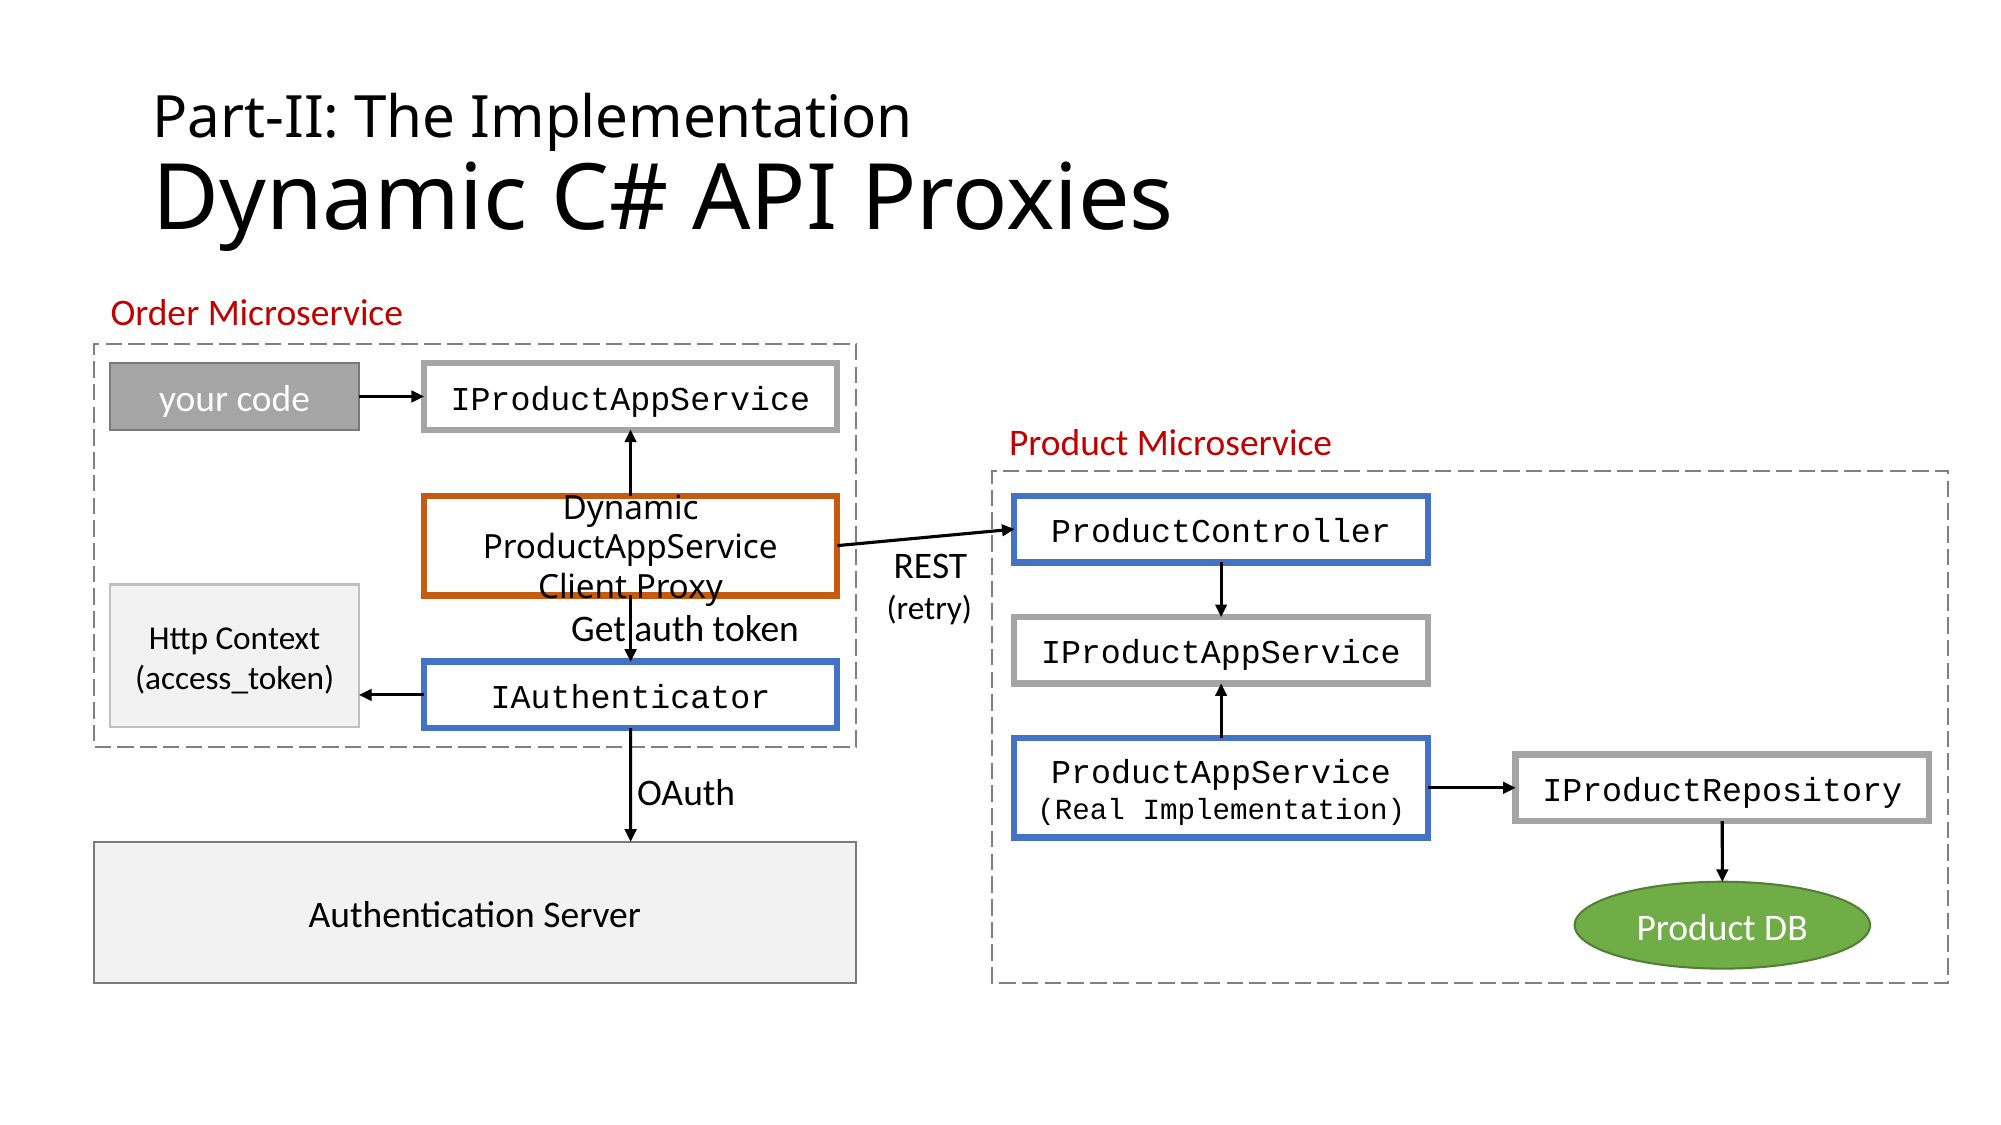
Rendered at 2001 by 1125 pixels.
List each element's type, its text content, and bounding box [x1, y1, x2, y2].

text_box OAuth [631, 760, 774, 821]
text_box Http Context (access_token) [109, 583, 360, 728]
text_box your code [109, 362, 360, 431]
text_box REST (retry) [871, 546, 989, 634]
title Part-II: The Implementation Dynamic C# API Proxies [137, 59, 1863, 278]
text_box [93, 343, 857, 748]
text_box [991, 470, 1949, 984]
text_box Product Microservice [994, 410, 1348, 471]
text_box ProductAppService (Real Implementation) [1013, 737, 1429, 839]
text_box Authentication Server [93, 841, 857, 984]
text_box Get auth token [631, 596, 881, 657]
text_box Product DB [1573, 880, 1872, 970]
text_box IAuthenticator [423, 661, 838, 729]
text_box IProductAppService [423, 362, 838, 431]
text_box OAuth [622, 760, 630, 821]
text_box Get auth token [556, 596, 630, 657]
text_box ProductController [1013, 495, 1429, 563]
text_box IProductAppService [1013, 616, 1429, 685]
text_box Order Microservice [95, 280, 419, 340]
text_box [837, 529, 1015, 546]
text_box IProductRepository [1514, 753, 1930, 822]
text_box Dynamic ProductAppService Client Proxy [423, 495, 838, 596]
